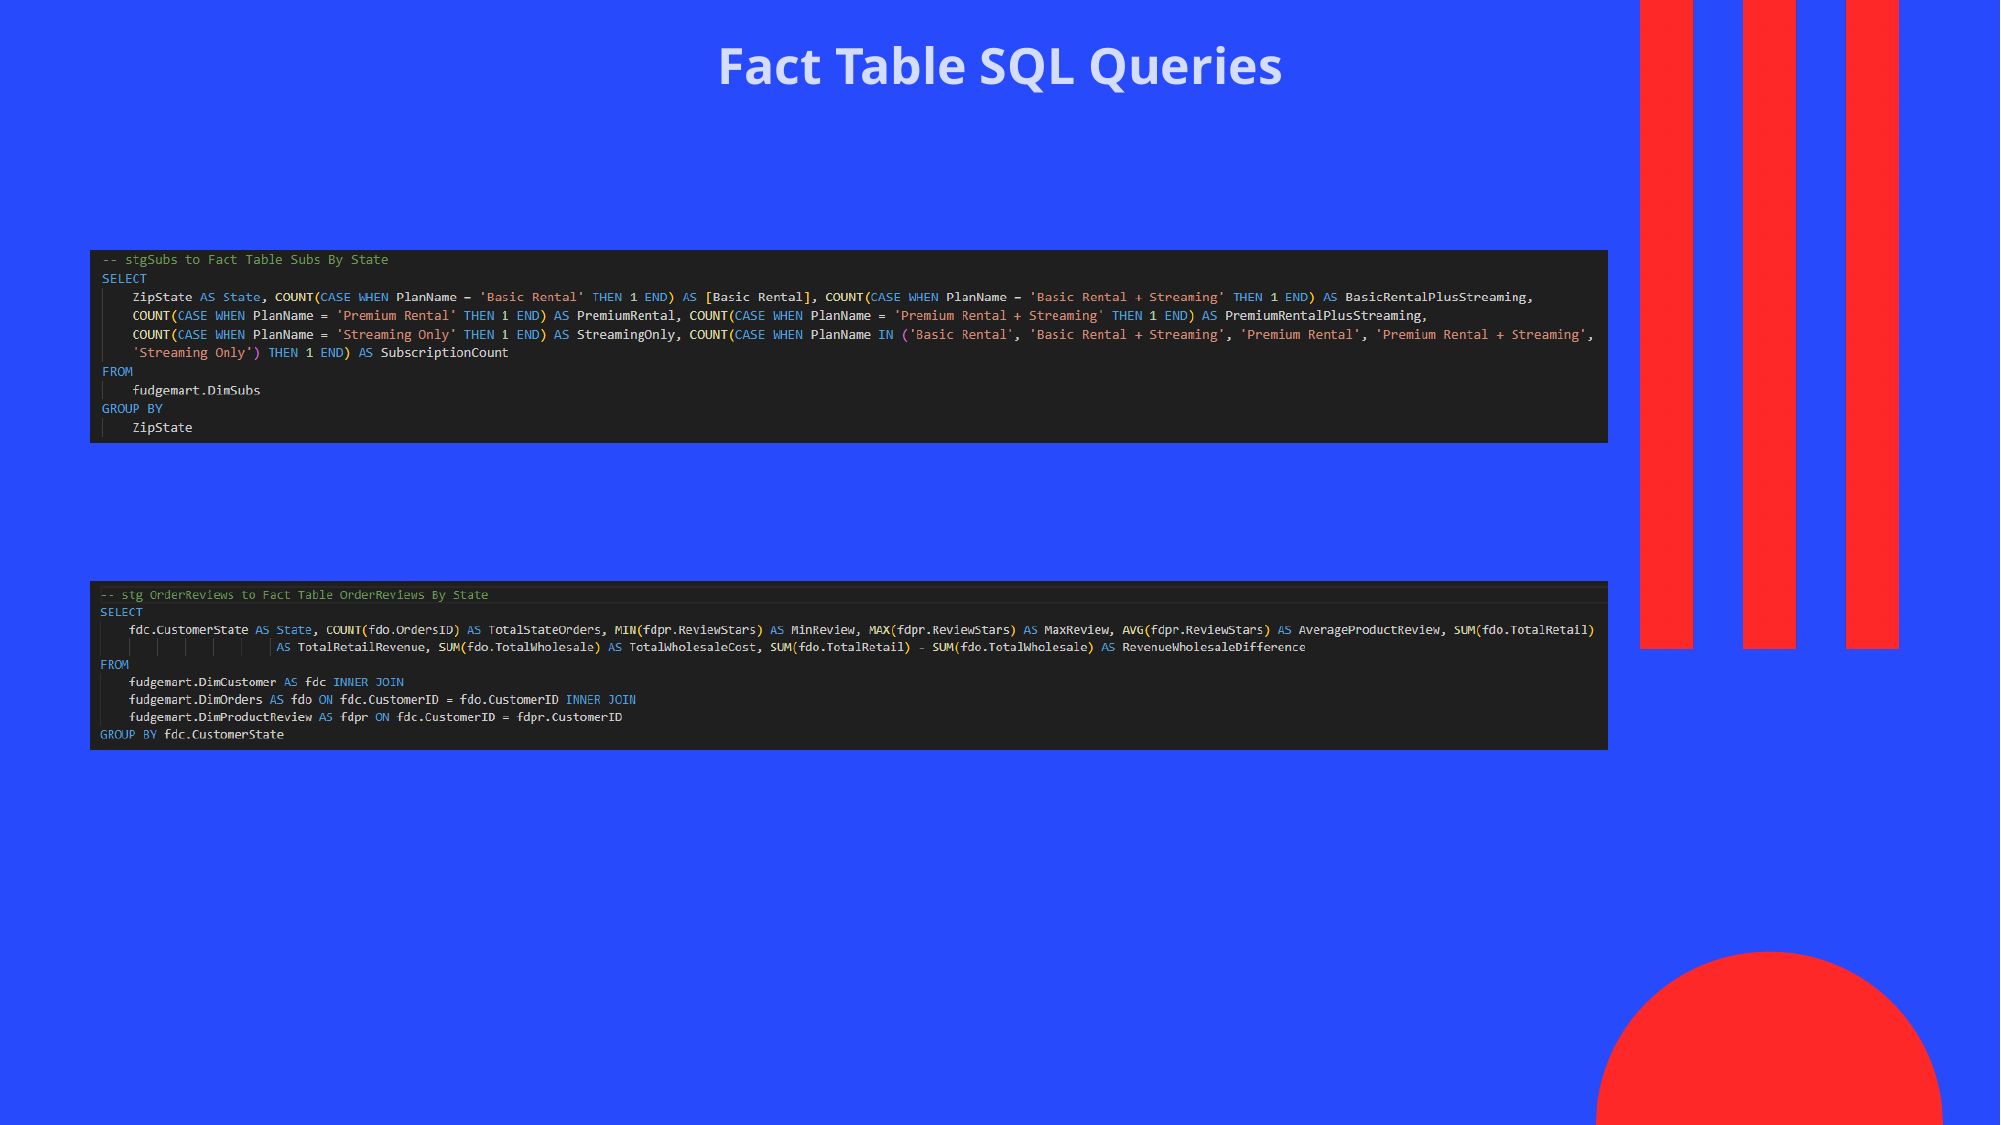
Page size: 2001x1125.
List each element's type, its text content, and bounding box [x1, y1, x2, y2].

picture [90, 250, 1608, 443]
subtitle Fact Table SQL Queries [272, 41, 1728, 149]
picture [90, 581, 1608, 750]
picture [1640, 0, 1899, 649]
